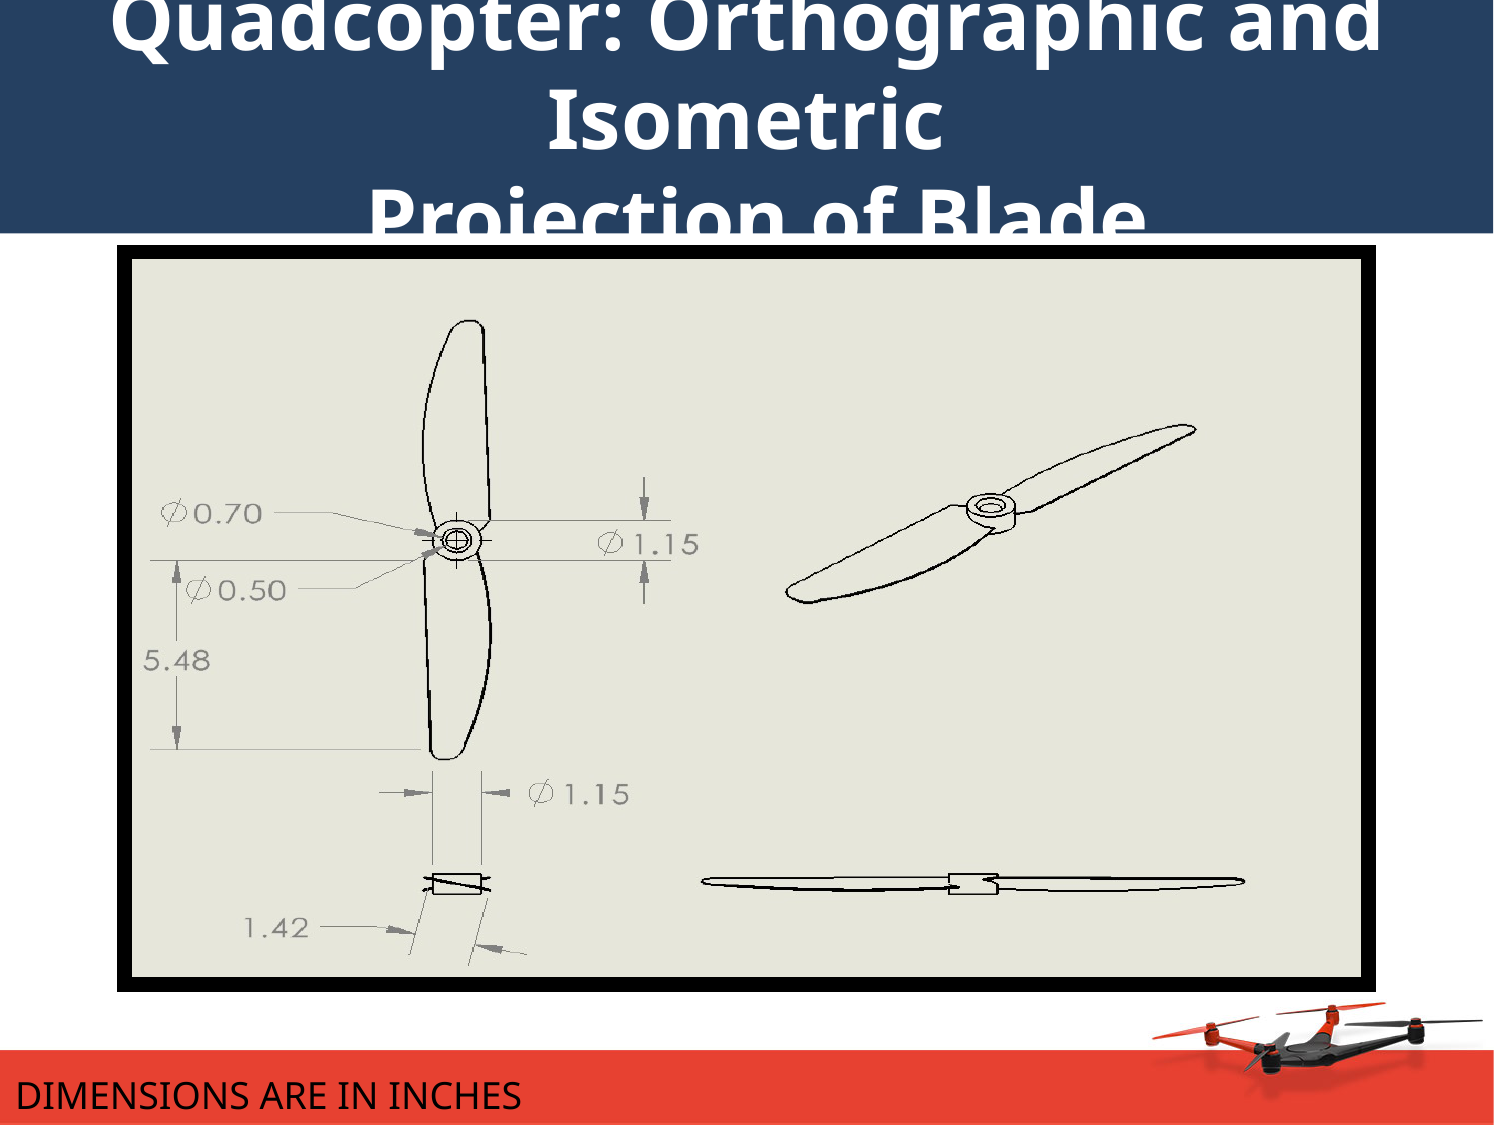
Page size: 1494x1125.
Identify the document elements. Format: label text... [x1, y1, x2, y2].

title Quadcopter: Orthographic and Isometric Projection of Blade [0, 0, 1494, 234]
picture [0, 234, 1494, 1125]
text_box DIMENSIONS ARE IN INCHES [0, 1064, 905, 1125]
